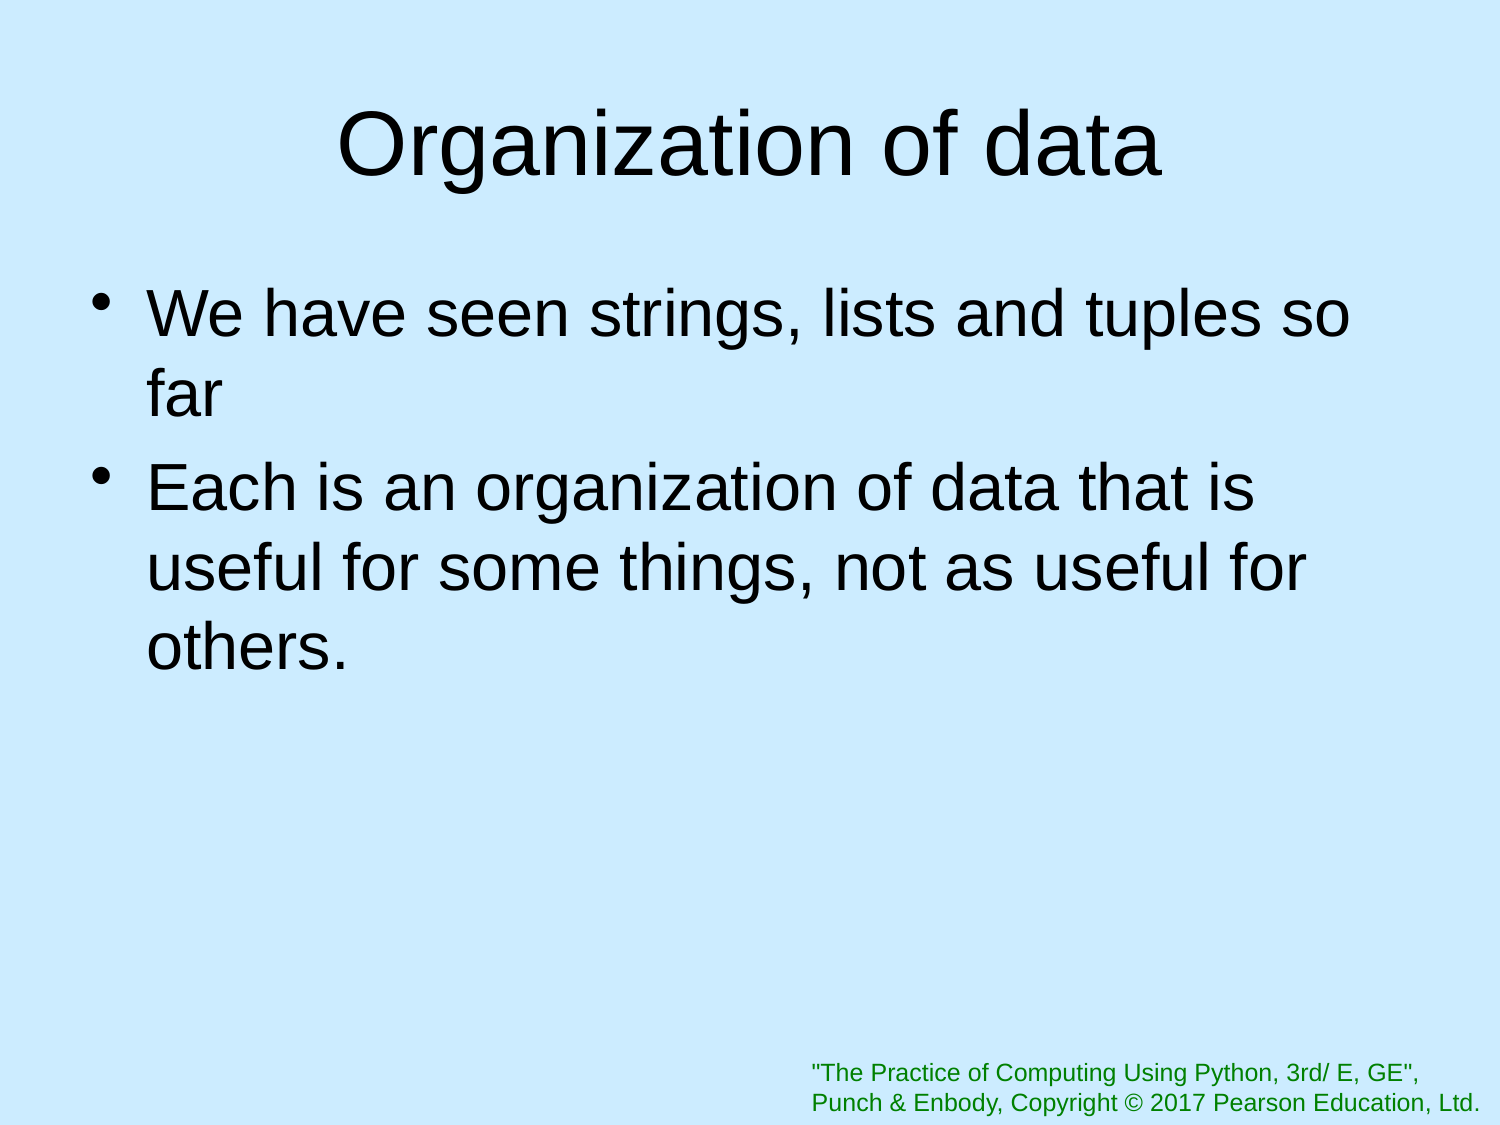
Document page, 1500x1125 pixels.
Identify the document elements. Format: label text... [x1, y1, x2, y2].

list We have seen strings, lists and tuples so far Each is an organization of data that is useful for some things, not as useful for others. [75, 262, 1425, 1005]
title Organization of data [75, 45, 1425, 233]
